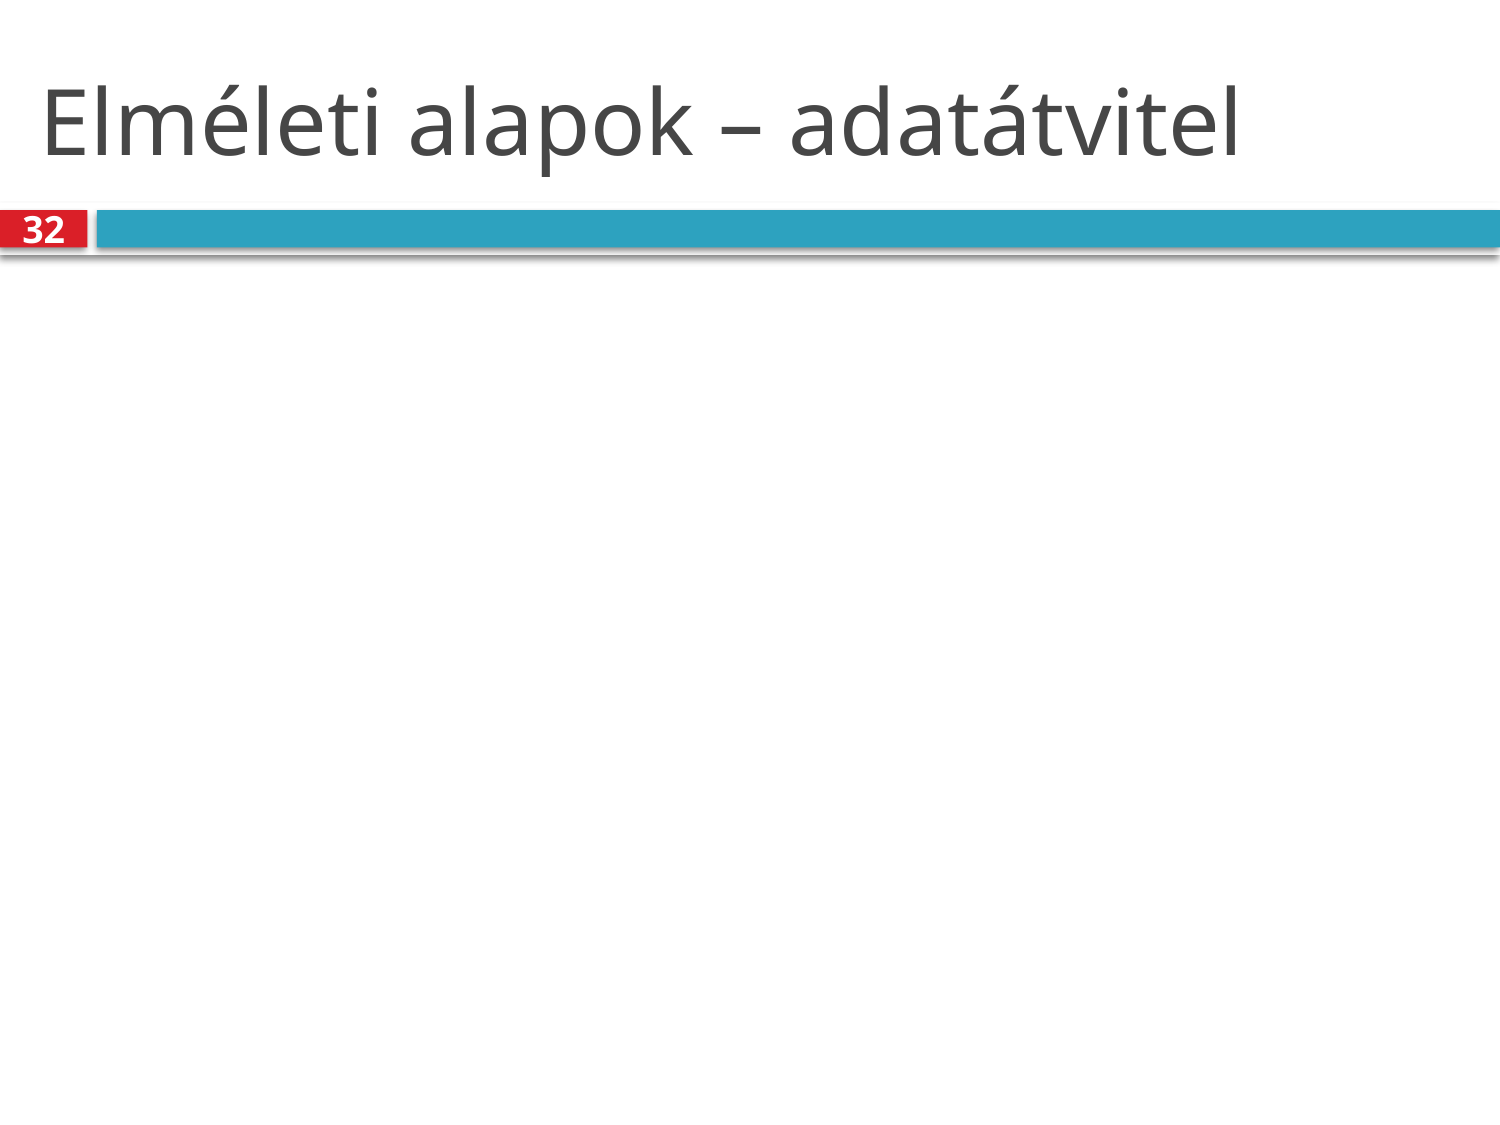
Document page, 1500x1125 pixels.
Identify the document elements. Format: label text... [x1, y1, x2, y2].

slide_number 32 [0, 206, 88, 257]
title Elméleti alapok – adatátvitel [24, 37, 1475, 200]
